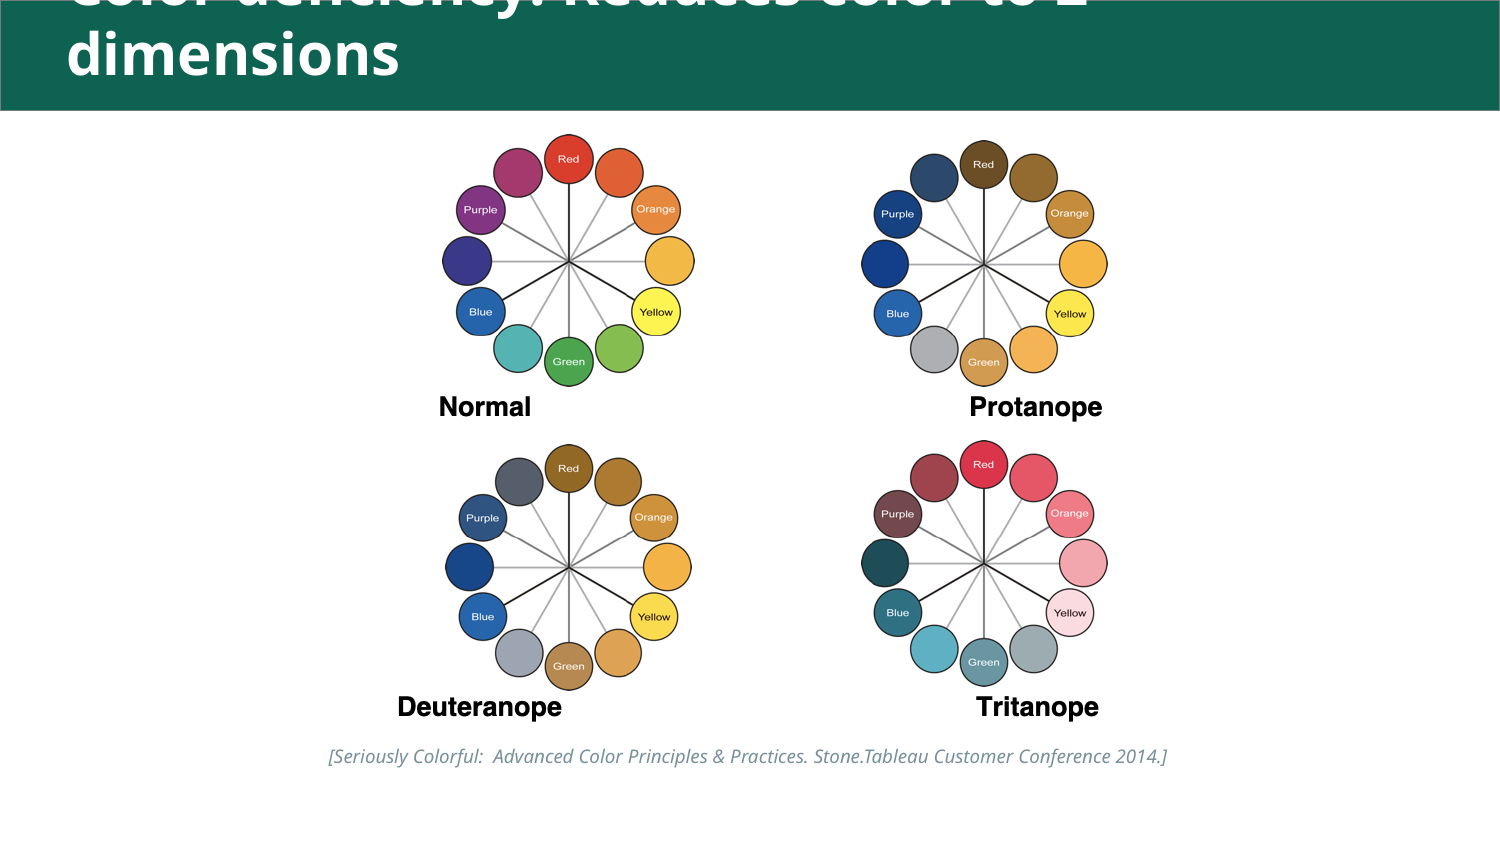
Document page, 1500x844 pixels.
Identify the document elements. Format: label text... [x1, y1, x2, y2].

picture [381, 133, 1119, 740]
text_box [Seriously Colorful: Advanced Color Principles & Practices. Stone.Tableau Customer Conference 2014.] [265, 726, 1235, 793]
title Color deficiency: Reduces color to 2 dimensions [51, 8, 1449, 103]
